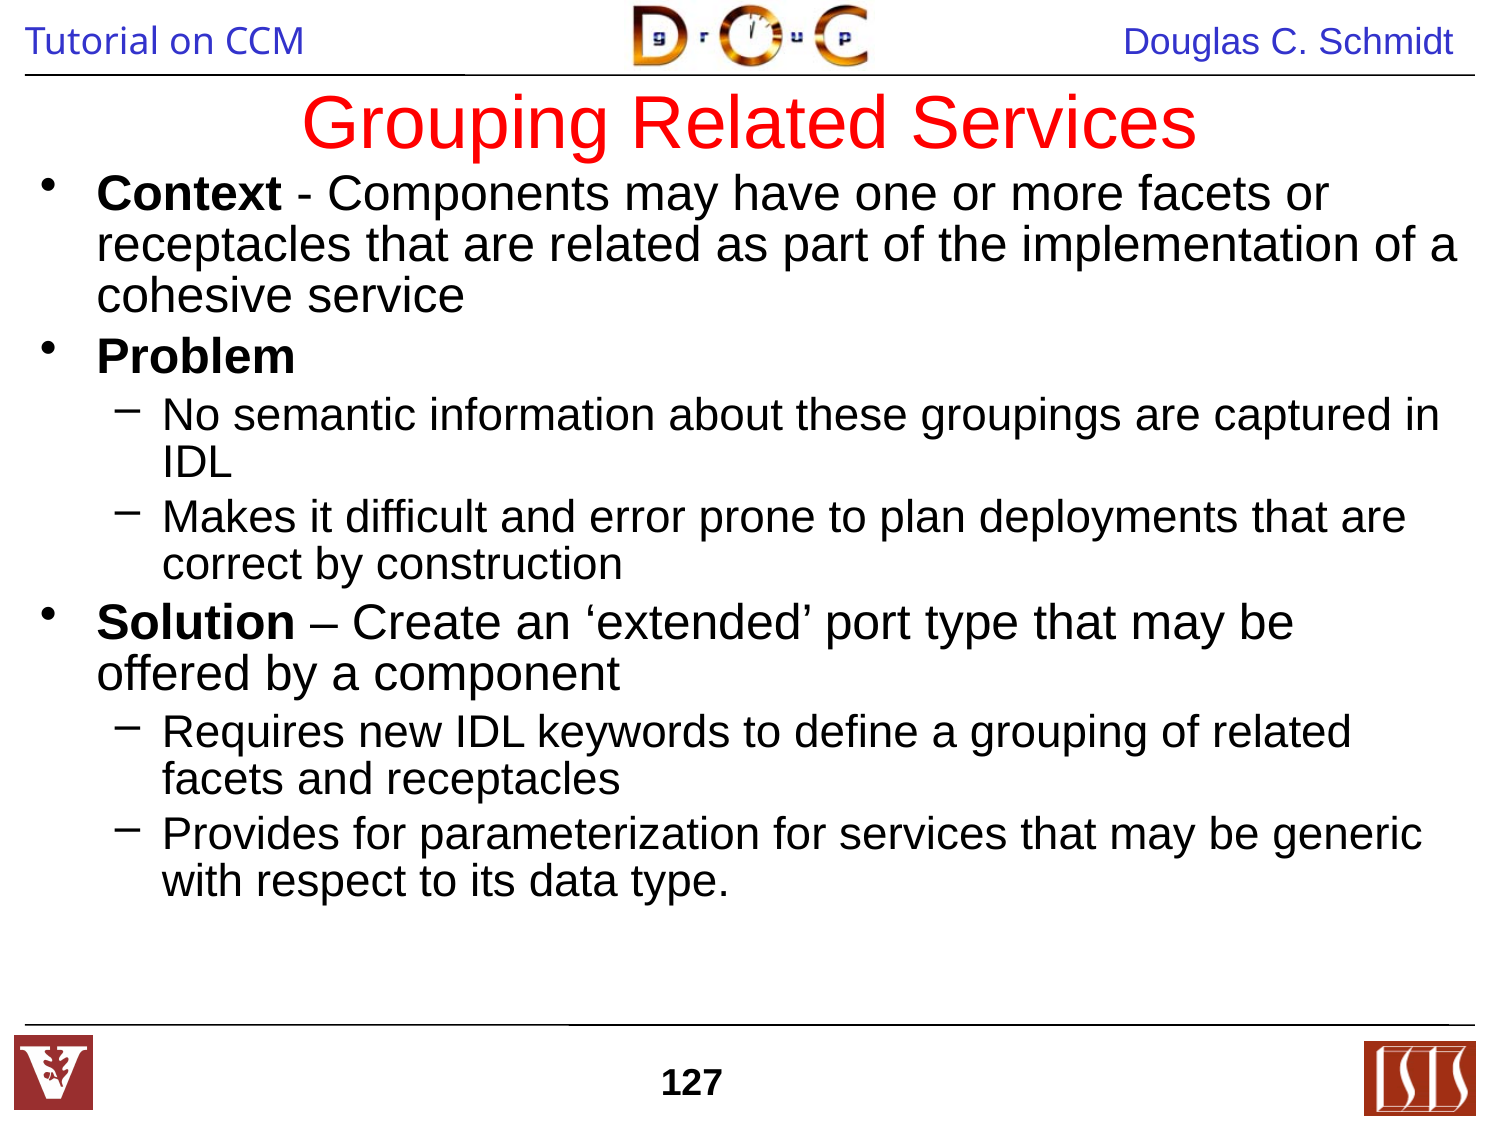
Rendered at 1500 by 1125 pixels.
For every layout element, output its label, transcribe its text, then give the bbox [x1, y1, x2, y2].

title Grouping Related Services [24, 87, 1476, 151]
picture [14, 1050, 93, 1110]
picture [624, 0, 875, 71]
picture [1364, 1041, 1476, 1116]
list Context - Components may have one or more facets or receptacles that are related as part of the implementation of a cohesive service Problem No semantic information about these groupings are captured in IDL Makes it difficult and error prone to plan deployments that are correct by construction Solution – Create an ‘extended’ port type that may be offered by a component Requires new IDL keywords to define a grouping of related facets and receptacles Provides for parameterization for services that may be generic with respect to its data type. [24, 162, 1476, 1013]
text_box [0, 203, 1146, 1050]
